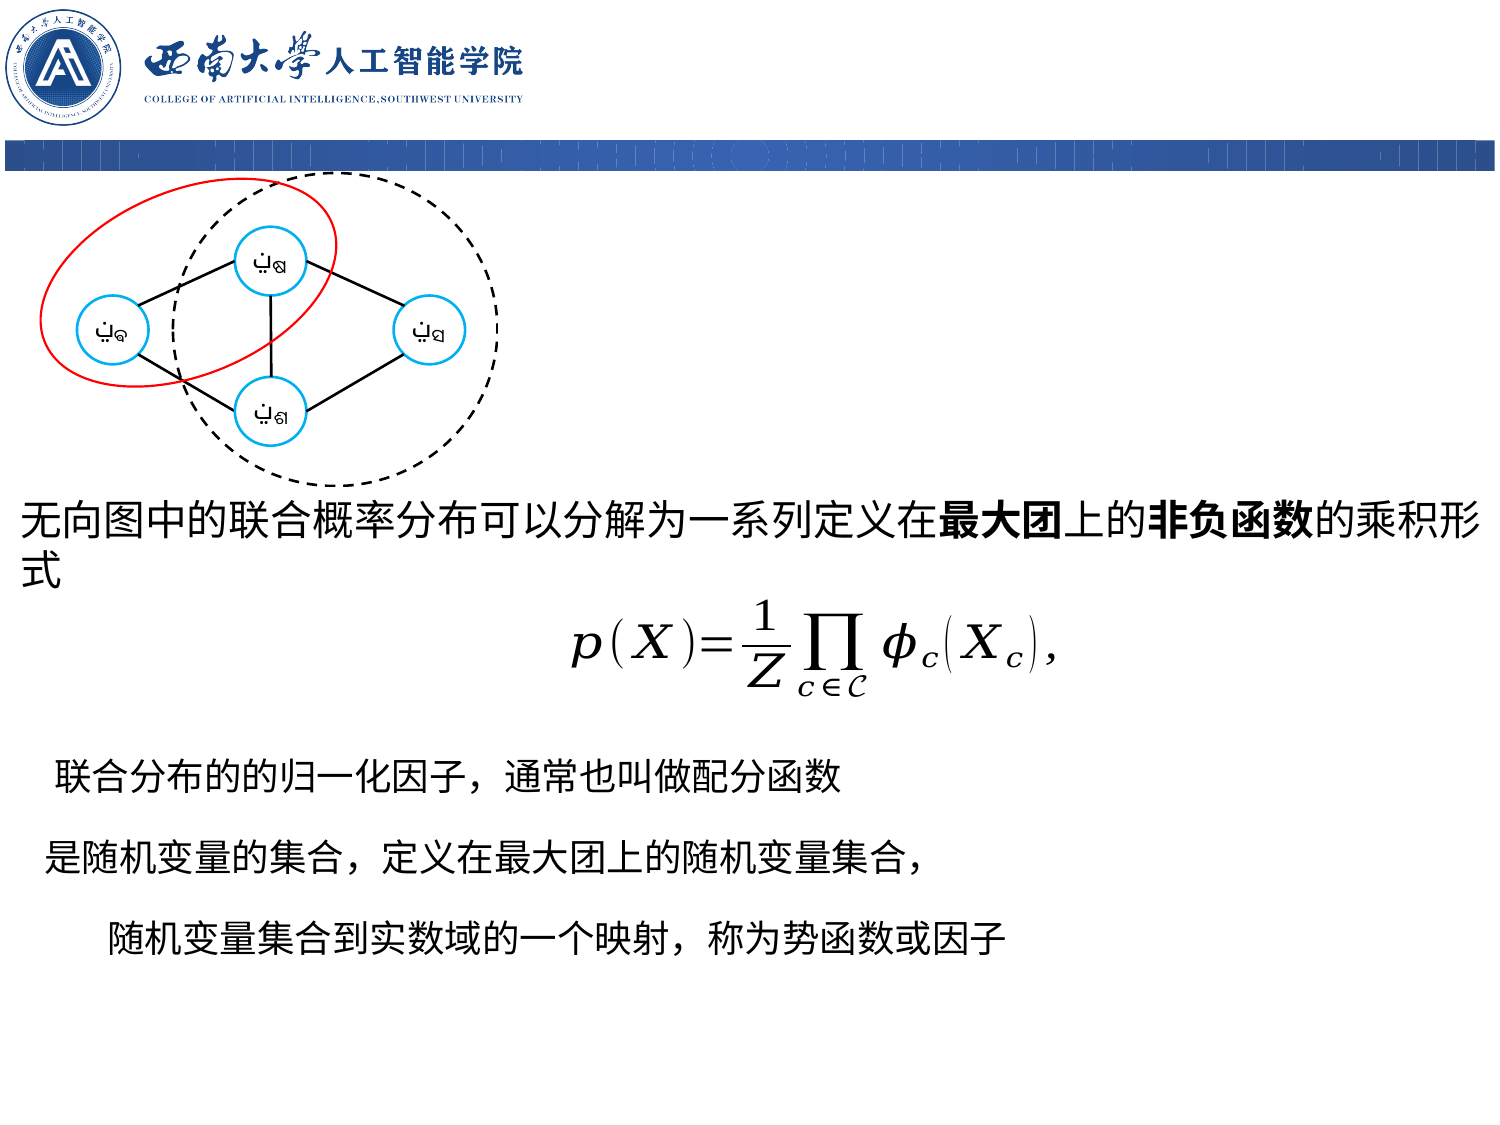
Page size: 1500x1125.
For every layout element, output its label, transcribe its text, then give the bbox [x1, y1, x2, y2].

text_box [4, 139, 1496, 172]
picture [5, 9, 523, 126]
text_box 无向图中的联合概率分布可以分解为一系列定义在最大团上的非负函数的乘积形式 [5, 486, 1500, 752]
picture [38, 170, 498, 487]
